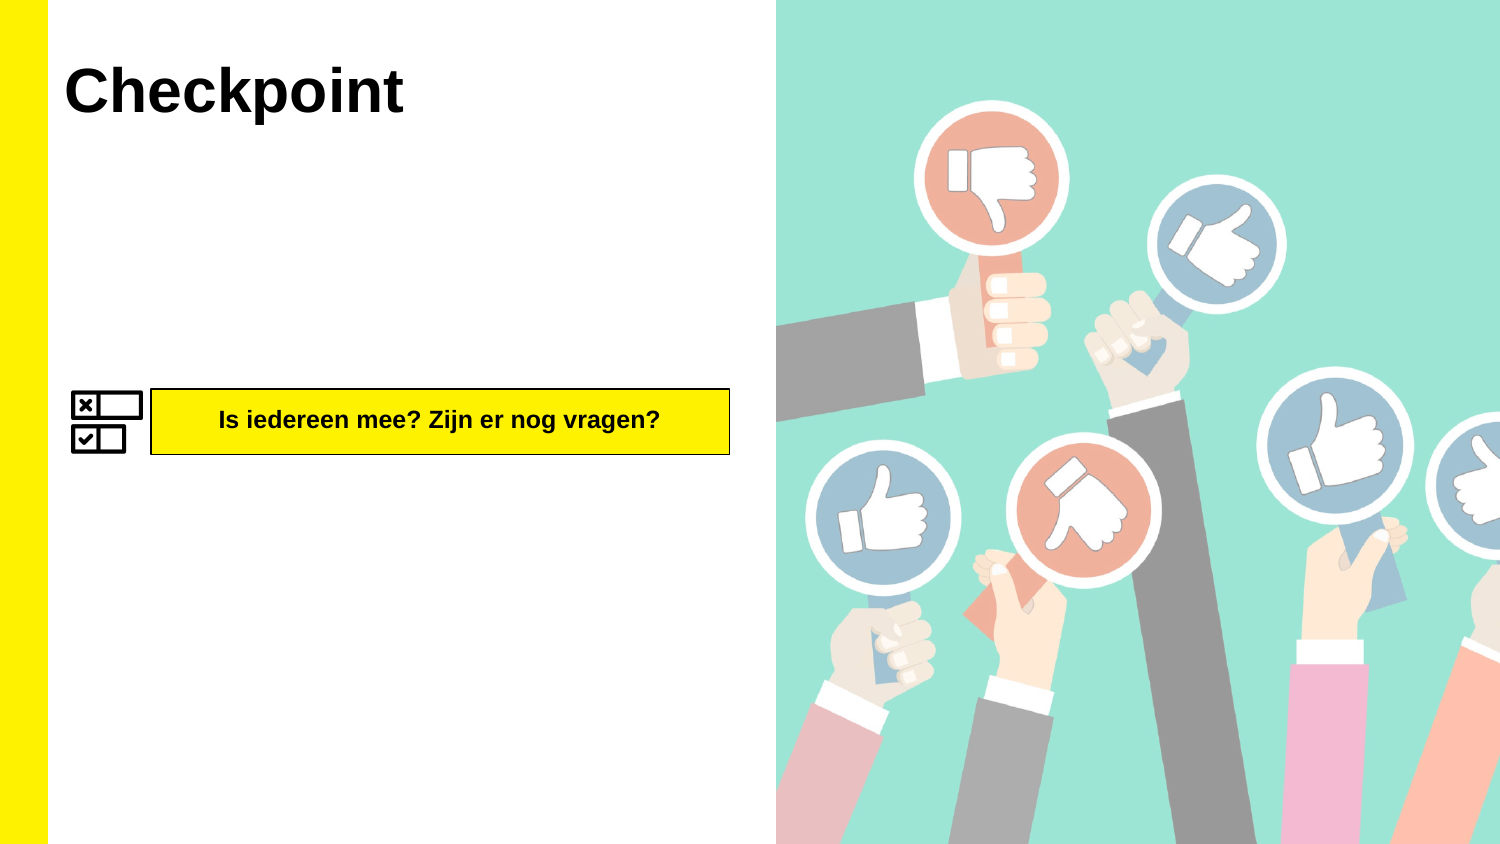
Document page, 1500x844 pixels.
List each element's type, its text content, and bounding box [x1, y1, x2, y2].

text_box Checkpoint [53, 44, 770, 154]
picture [776, 0, 1500, 844]
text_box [71, 385, 730, 458]
